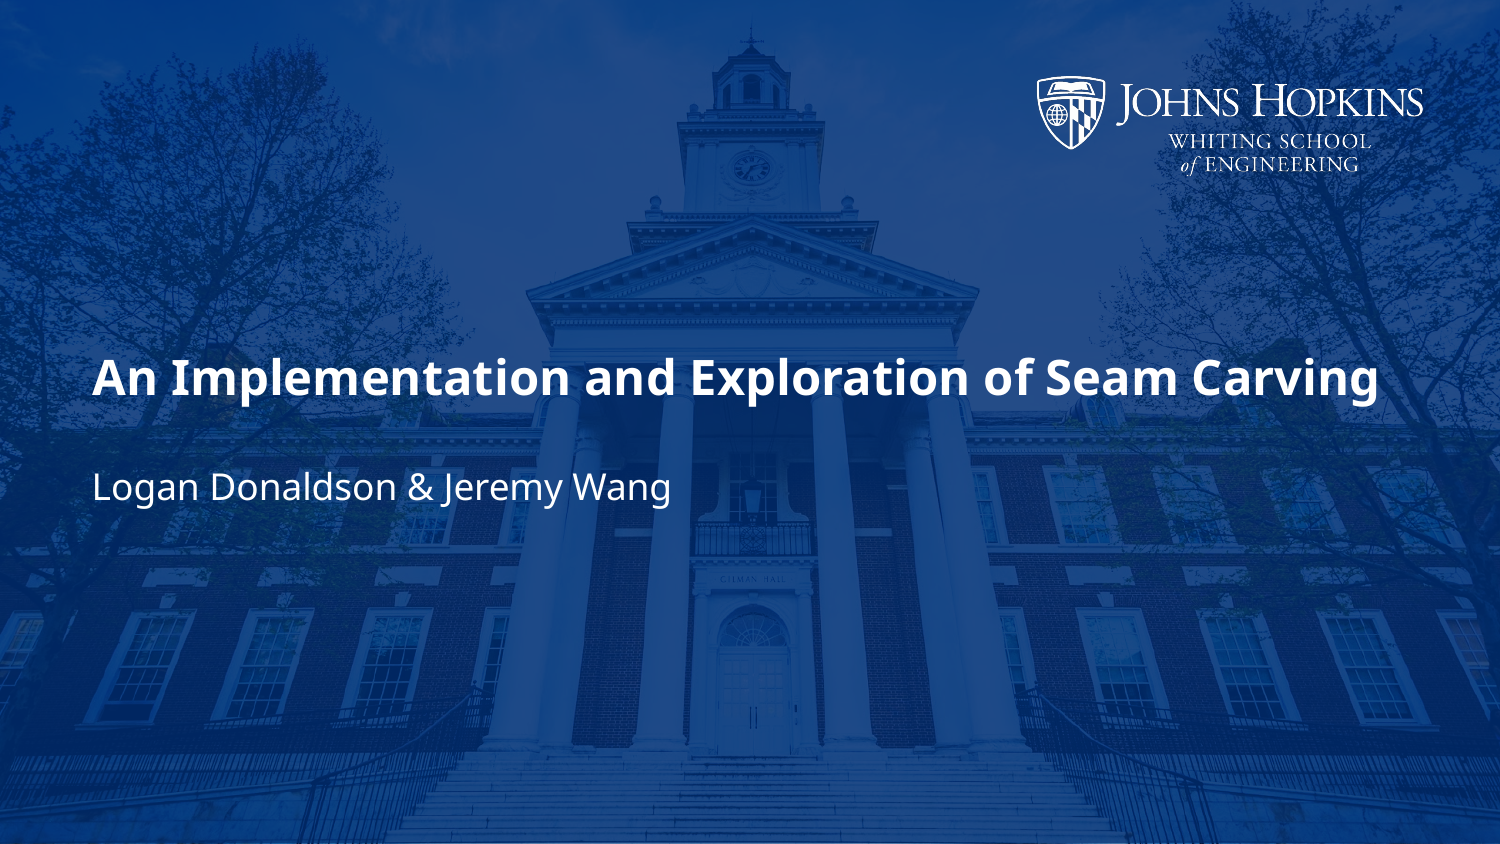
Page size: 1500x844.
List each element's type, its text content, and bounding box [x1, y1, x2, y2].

title An Implementation and Exploration of Seam Carving [77, 332, 1425, 422]
list Logan Donaldson & Jeremy Wang [76, 456, 1425, 517]
picture [1033, 73, 1424, 176]
